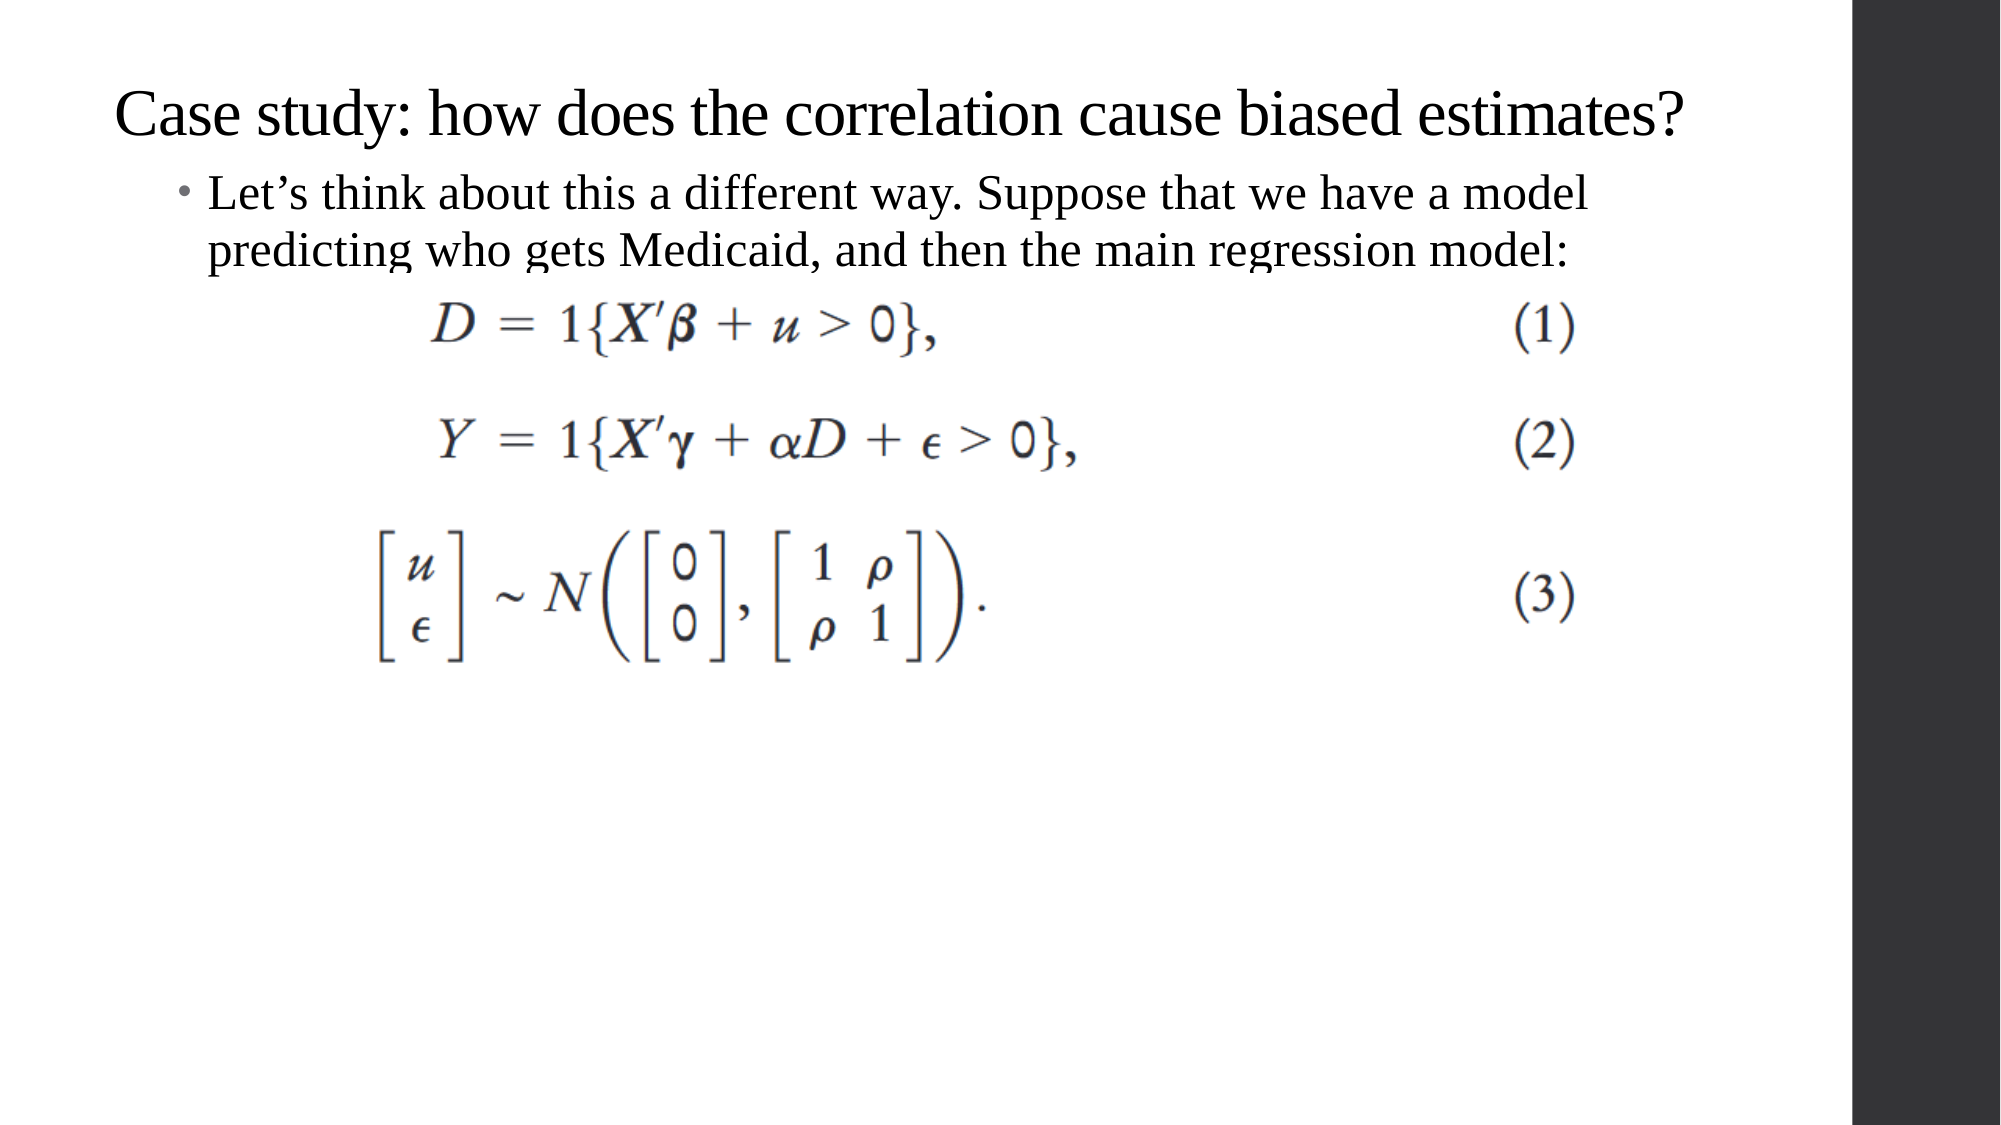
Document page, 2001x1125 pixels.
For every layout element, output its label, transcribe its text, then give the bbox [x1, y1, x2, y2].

title Case study: how does the correlation cause biased estimates? [99, 55, 1813, 158]
picture [302, 273, 1610, 689]
list Let’s think about this a different way. Suppose that we have a model predicting who gets Medicaid, and then the main regression model: [162, 156, 1800, 1000]
